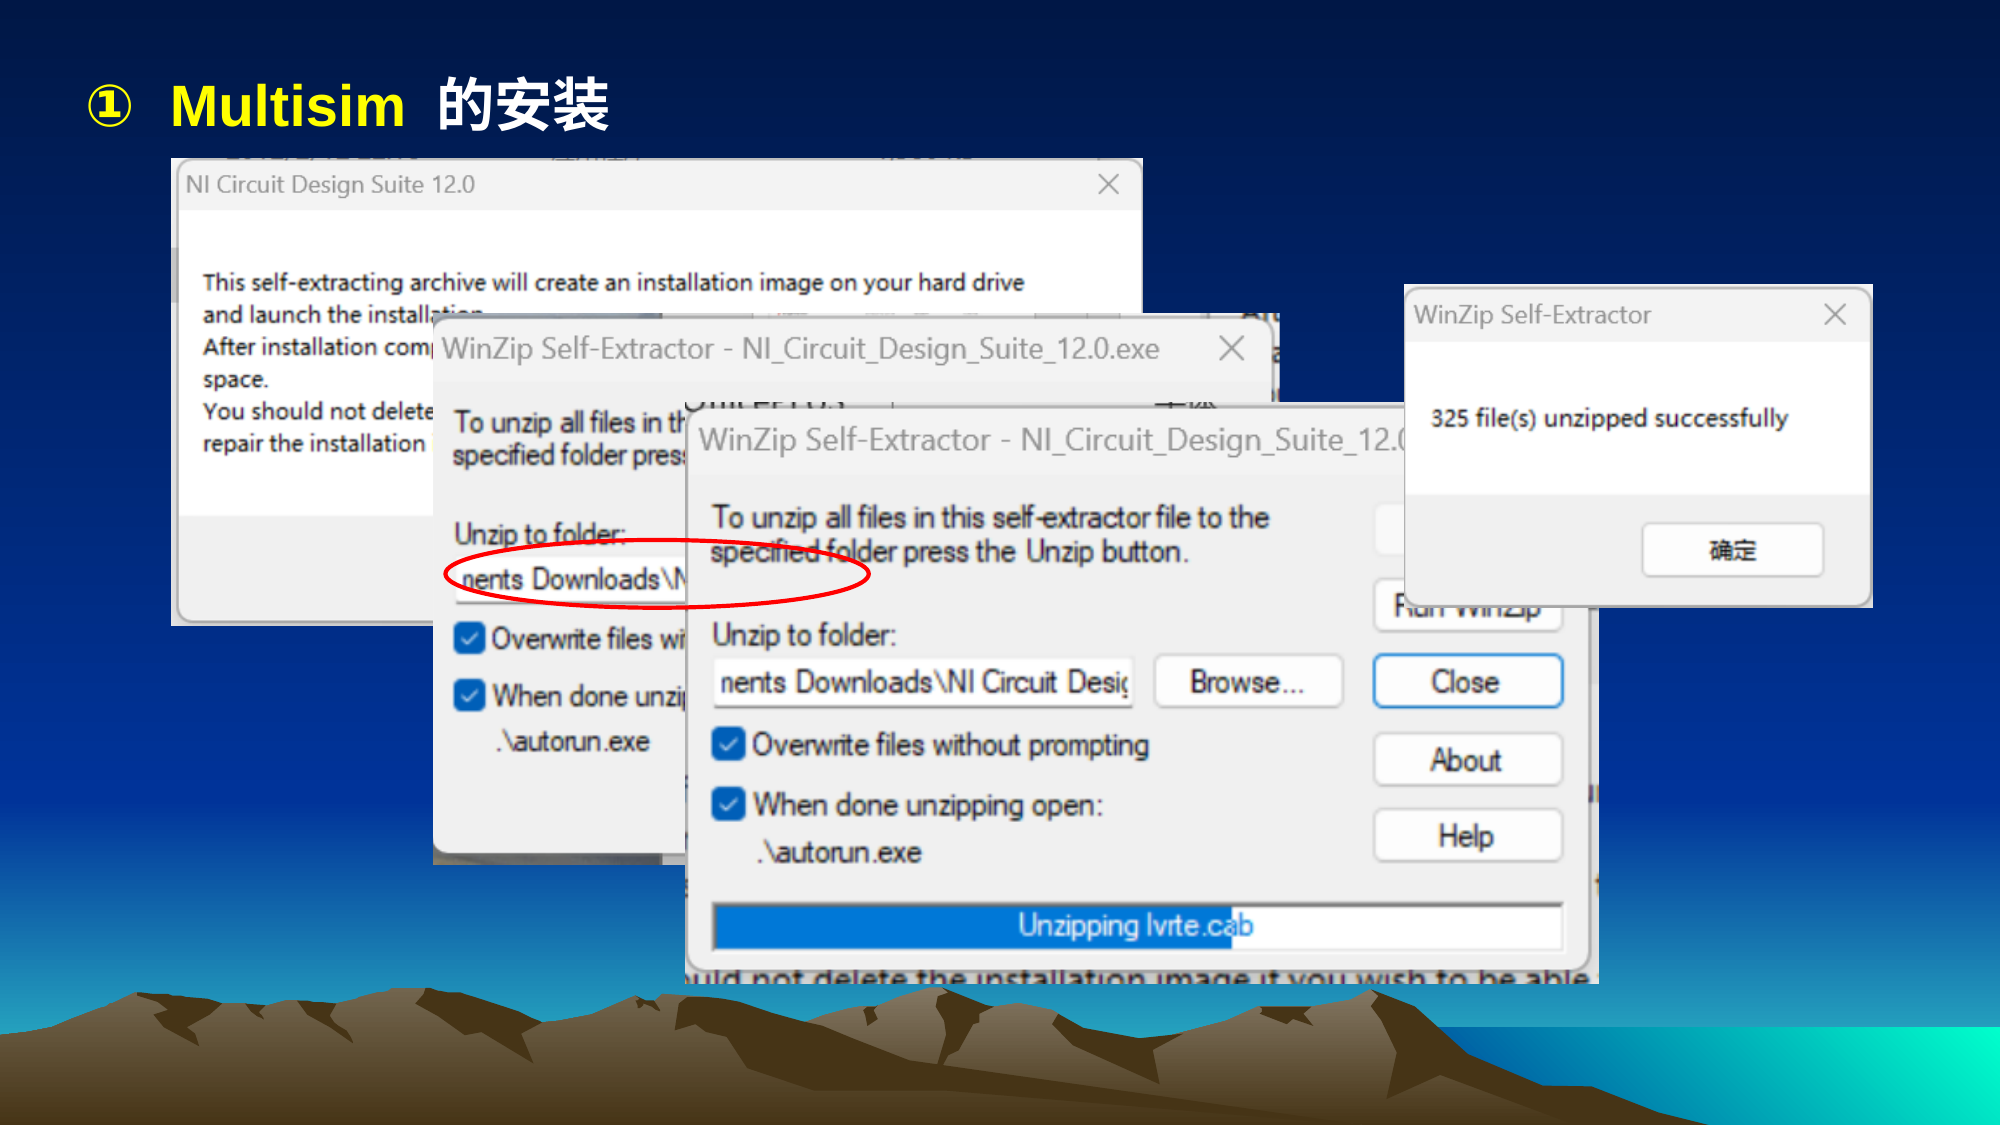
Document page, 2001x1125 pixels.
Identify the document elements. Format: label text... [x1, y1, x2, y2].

text_box Multisim 的安装 [70, 61, 772, 146]
picture [171, 158, 1873, 984]
